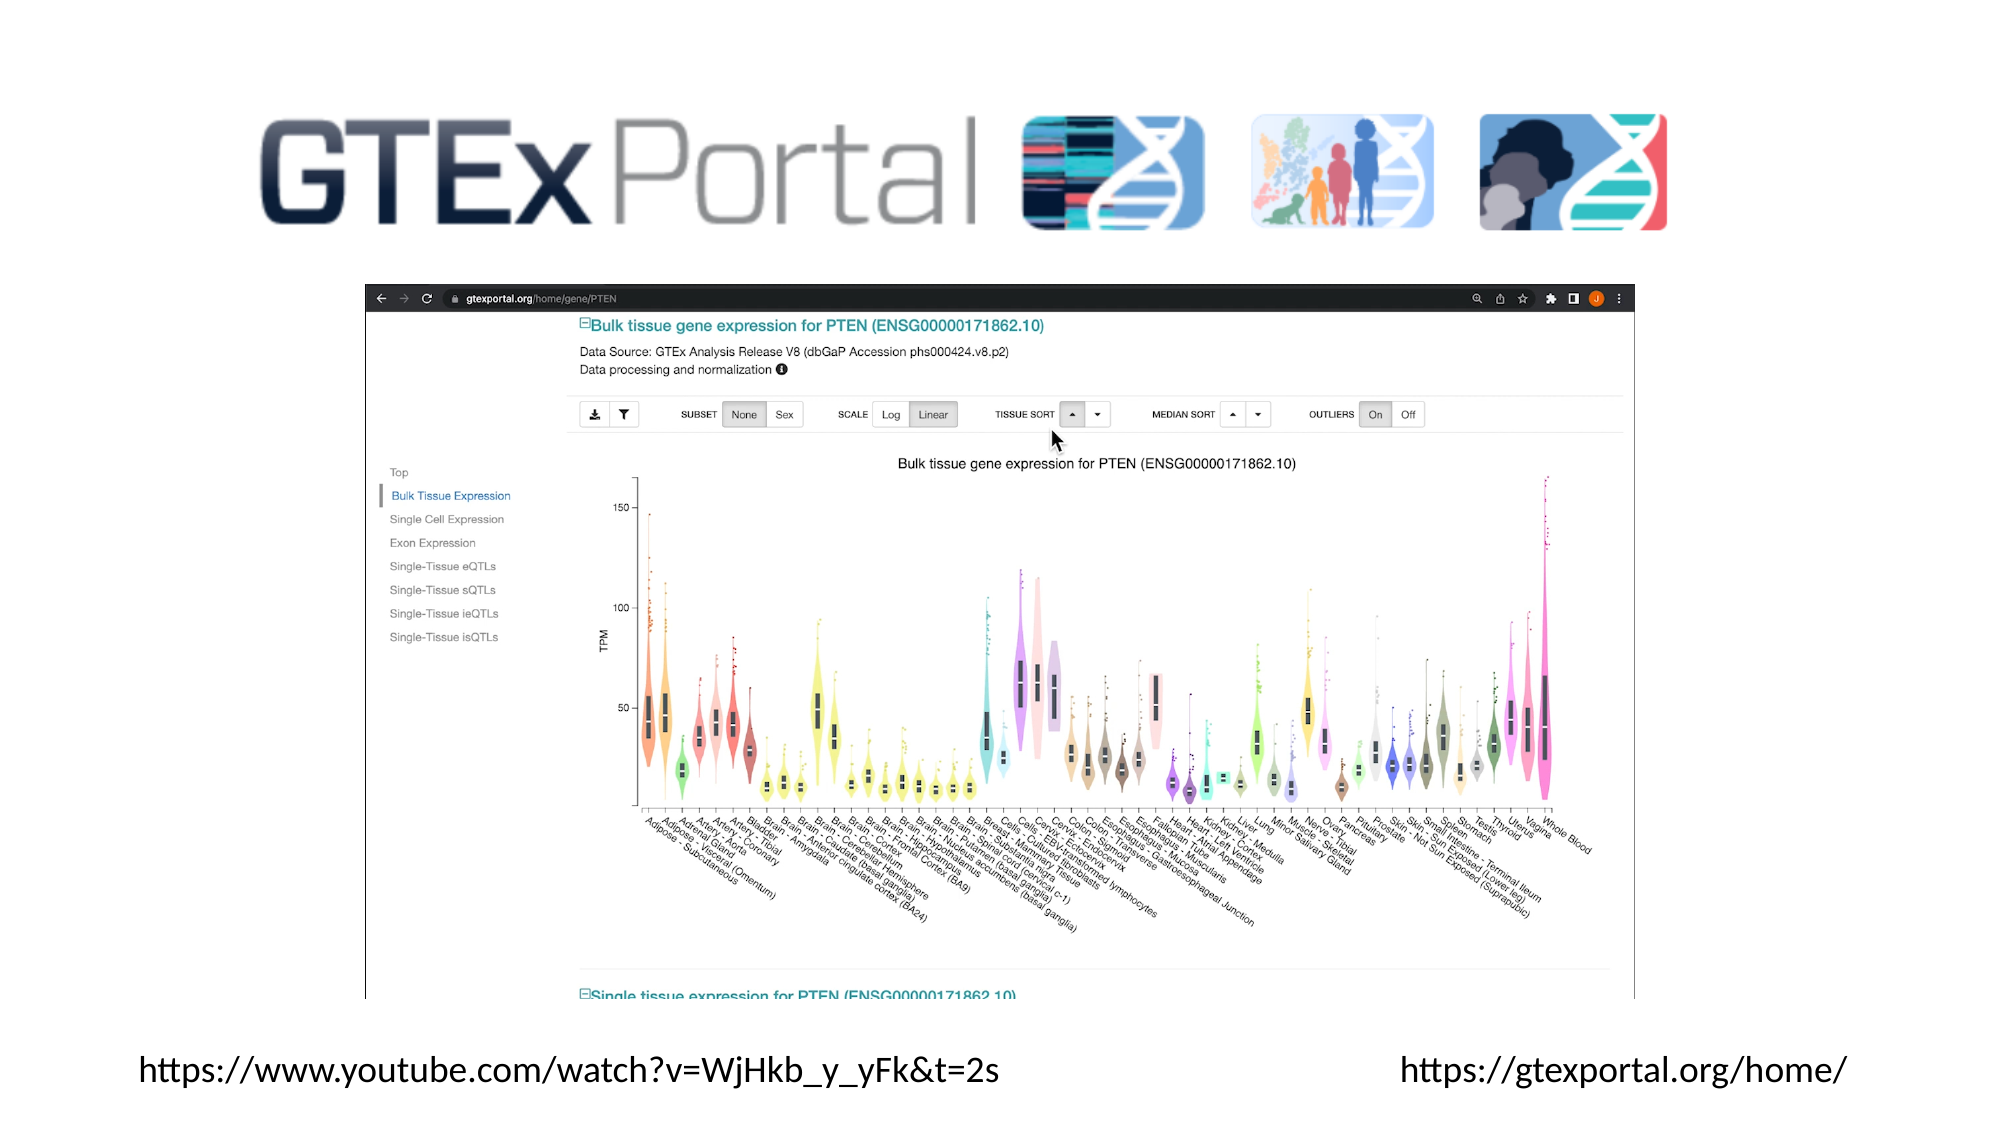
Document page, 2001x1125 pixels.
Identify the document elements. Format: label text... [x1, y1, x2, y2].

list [365, 284, 1635, 999]
picture [243, 94, 1683, 245]
text_box https://gtexportal.org/home/ [1124, 1037, 1863, 1098]
text_box https://www.youtube.com/watch?v=WjHkb_y_yFk&t=2s [123, 1037, 1124, 1098]
